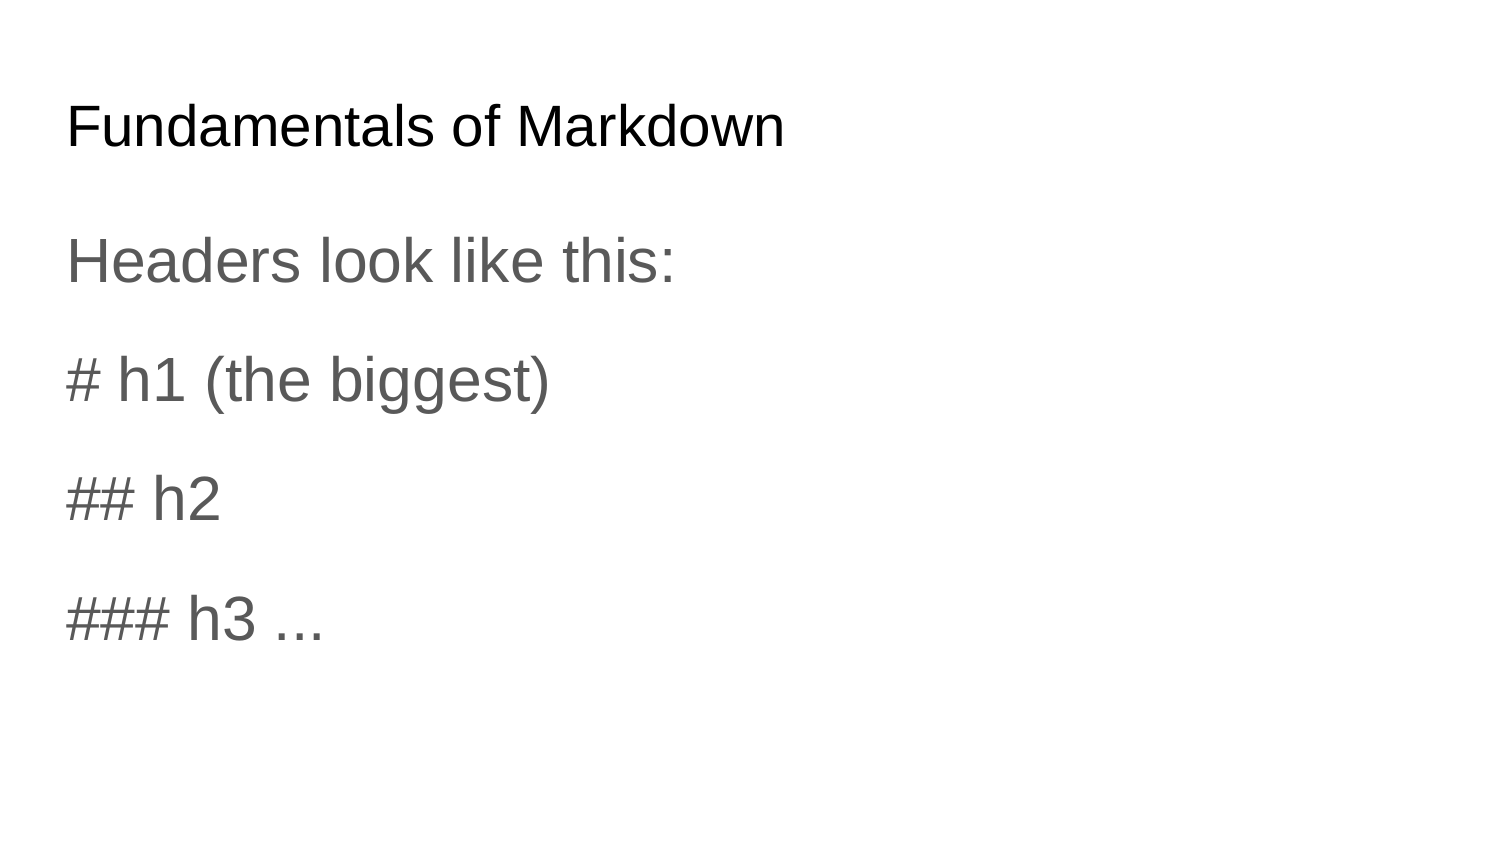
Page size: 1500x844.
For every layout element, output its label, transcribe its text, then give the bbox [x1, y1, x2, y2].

list Headers look like this: # h1 (the biggest) ## h2 ### h3 ... [51, 193, 1449, 762]
title Fundamentals of Markdown [51, 72, 1449, 167]
